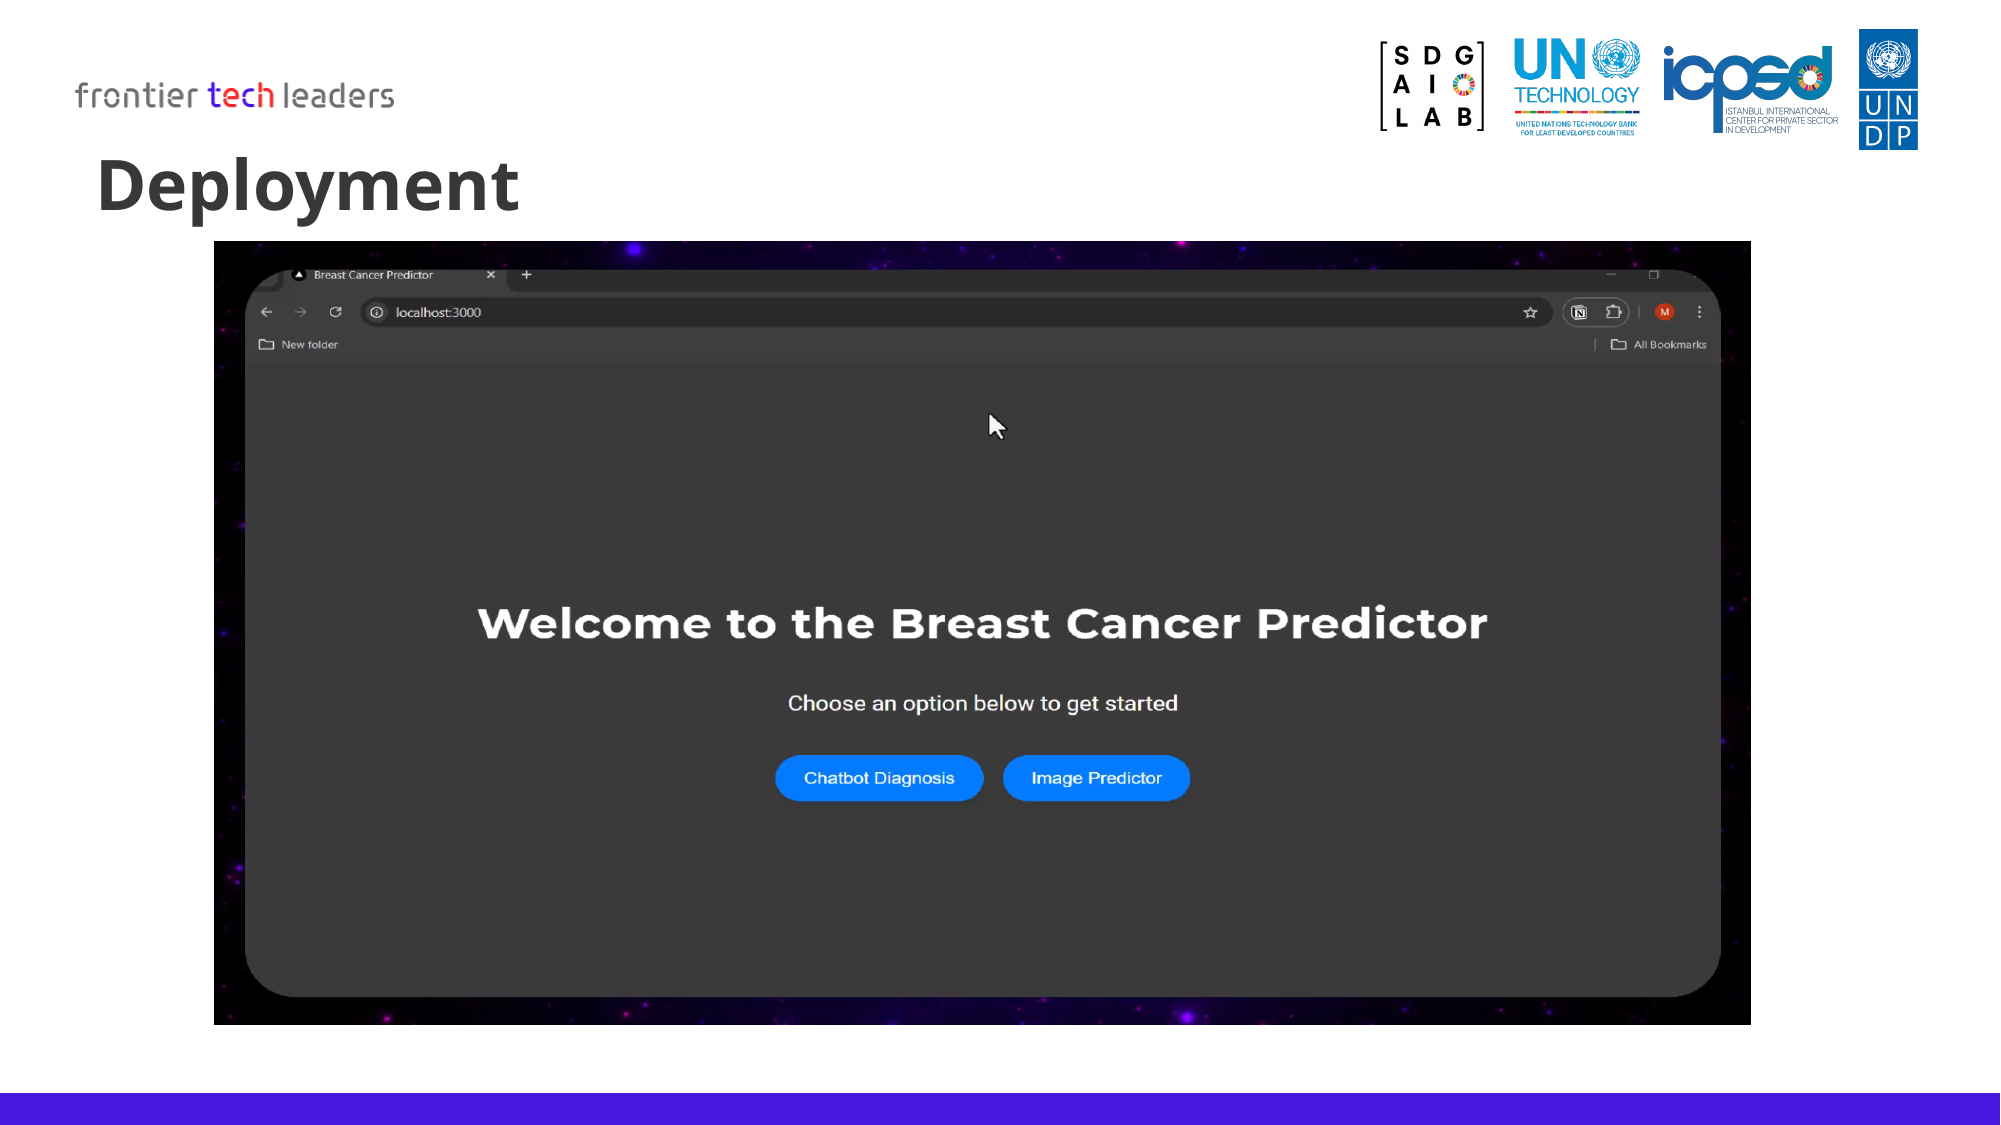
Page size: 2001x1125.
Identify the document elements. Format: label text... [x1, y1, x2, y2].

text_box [213, 240, 1752, 1026]
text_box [1377, 29, 1918, 150]
picture [75, 82, 394, 108]
text_box [0, 1093, 2000, 1125]
text_box Deployment [87, 140, 887, 236]
